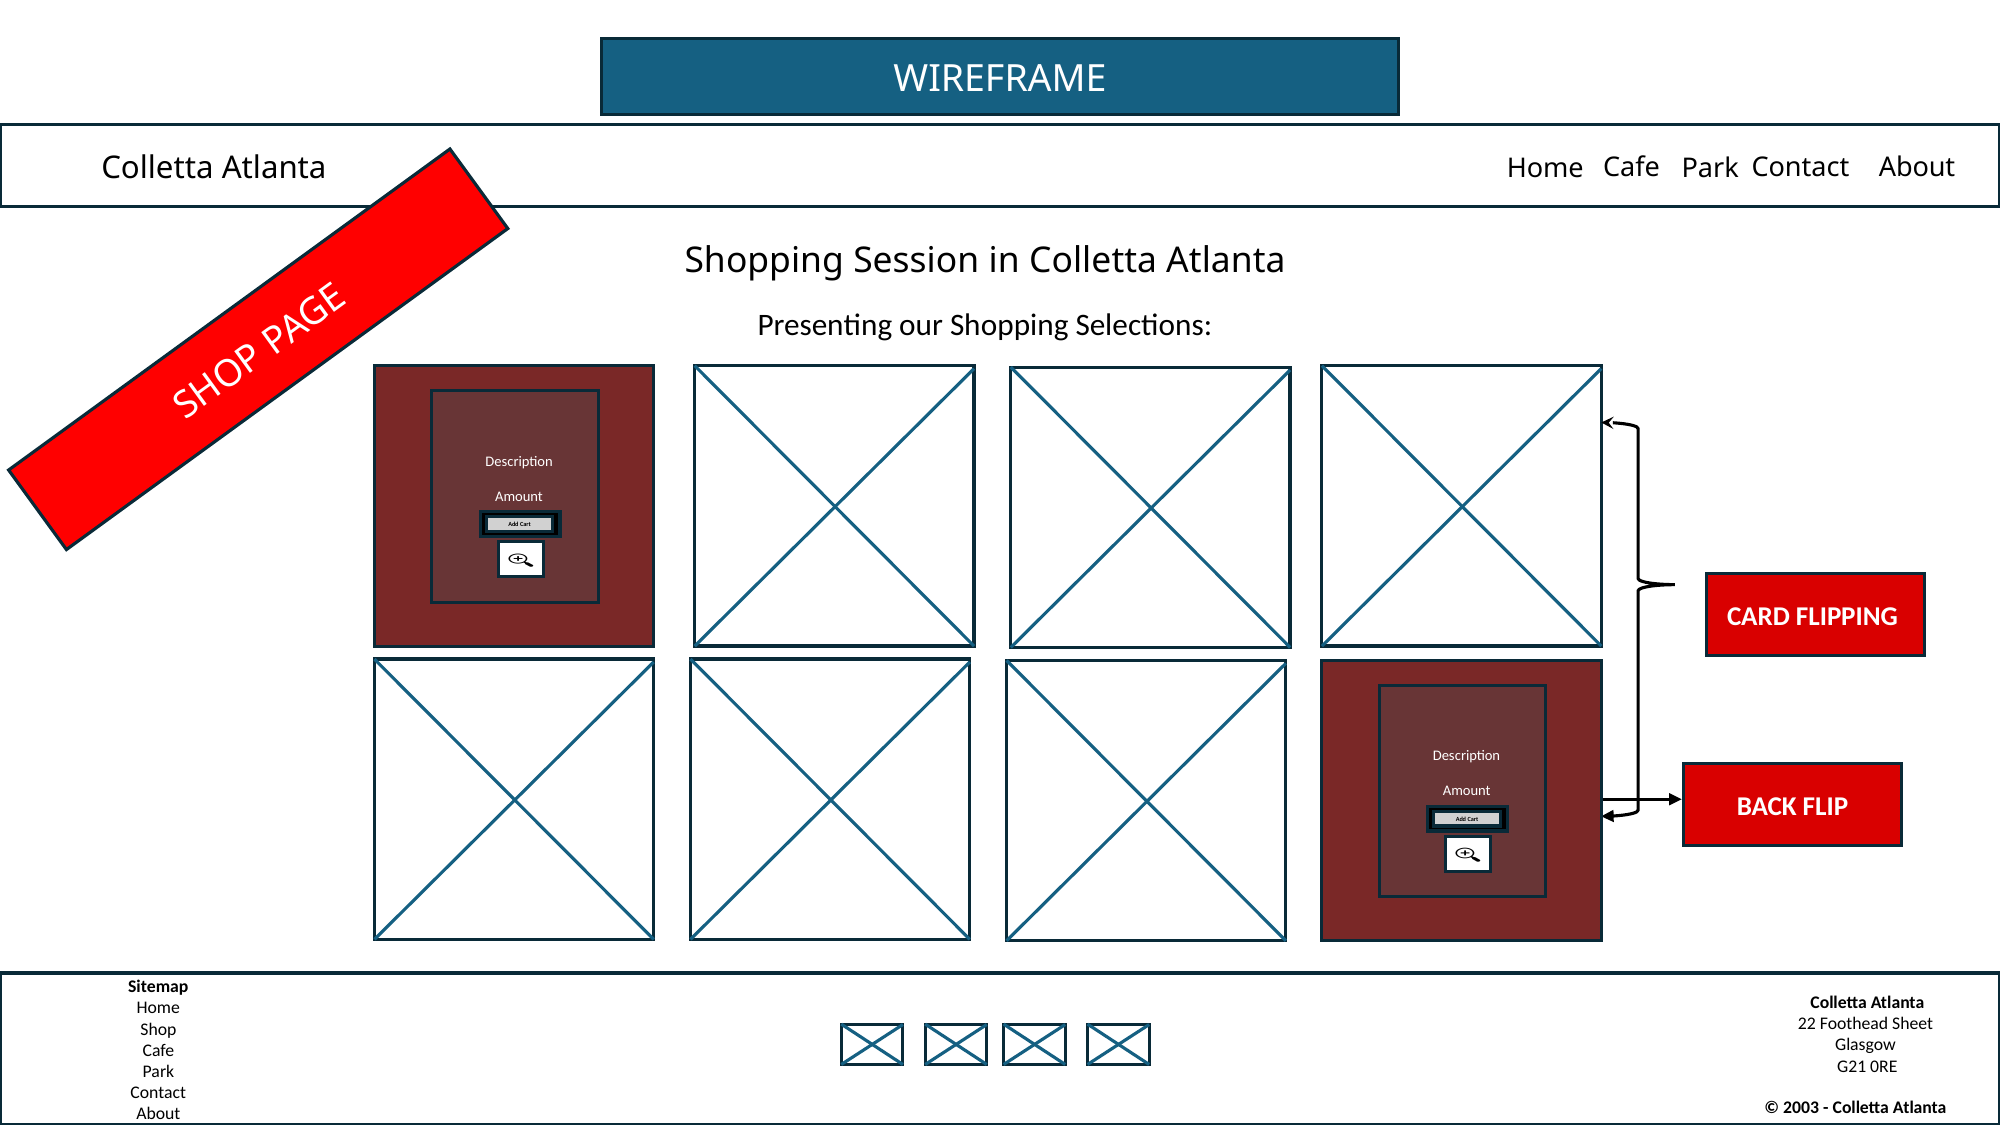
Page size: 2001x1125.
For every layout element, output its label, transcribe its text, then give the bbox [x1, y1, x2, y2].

text_box About [1847, 141, 1987, 190]
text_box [825, 1011, 1167, 1078]
text_box Colletta Atlanta 22 Foothead Sheet Glasgow G21 0RE © 2003 - Colletta Atlanta [1748, 1024, 1987, 1105]
text_box [0, 971, 2000, 1125]
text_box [694, 365, 975, 647]
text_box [1321, 659, 1602, 942]
text_box Home [1475, 143, 1615, 191]
text_box Contact [1730, 141, 1847, 190]
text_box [689, 658, 971, 940]
text_box [1603, 801, 1640, 823]
text_box BACK FLIP [1682, 762, 1903, 847]
text_box [0, 123, 2000, 208]
text_box Sitemap Home Shop Cafe Park Contact About [87, 1037, 230, 1061]
text_box Presenting our Shopping Selections: [587, 300, 1384, 345]
text_box Cafe [1561, 141, 1701, 190]
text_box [1321, 365, 1602, 647]
text_box WIREFRAME [600, 37, 1400, 116]
text_box CARD FLIPPING [1705, 572, 1926, 657]
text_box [1010, 366, 1291, 648]
text_box Colletta Atlanta [71, 135, 357, 197]
text_box [0, 421, 1869, 971]
text_box SHOP PAGE [6, 146, 511, 552]
text_box Park [1640, 143, 1780, 191]
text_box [373, 658, 655, 940]
text_box [1601, 416, 1675, 798]
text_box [1006, 659, 1287, 942]
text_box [373, 365, 655, 647]
text_box Shopping Session in Colletta Atlanta [640, 234, 1331, 282]
